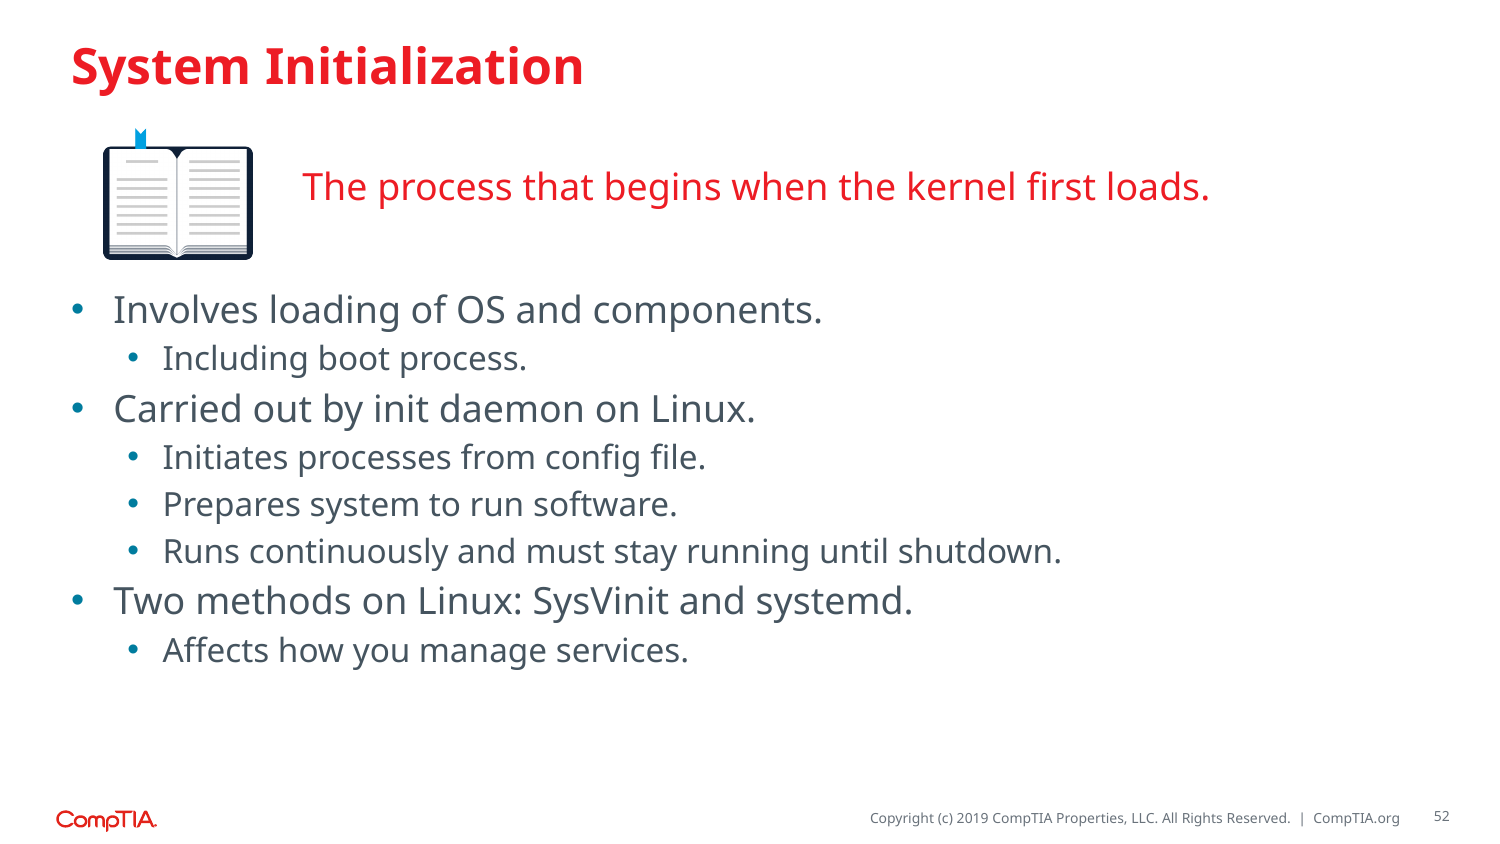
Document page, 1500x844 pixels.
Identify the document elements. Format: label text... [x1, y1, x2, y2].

title System Initialization [56, 12, 1444, 117]
picture [103, 128, 253, 260]
list Involves loading of OS and components. Including boot process. Carried out by init daemon on Linux. Initiates processes from config file. Prepares system to run software. Runs continuously and must stay running until shutdown. Two methods on Linux: SysVinit and systemd. Affects how you manage services. [56, 278, 1444, 764]
slide_number 52 [1407, 800, 1450, 835]
list The process that begins when the kernel first loads. [287, 155, 1445, 249]
